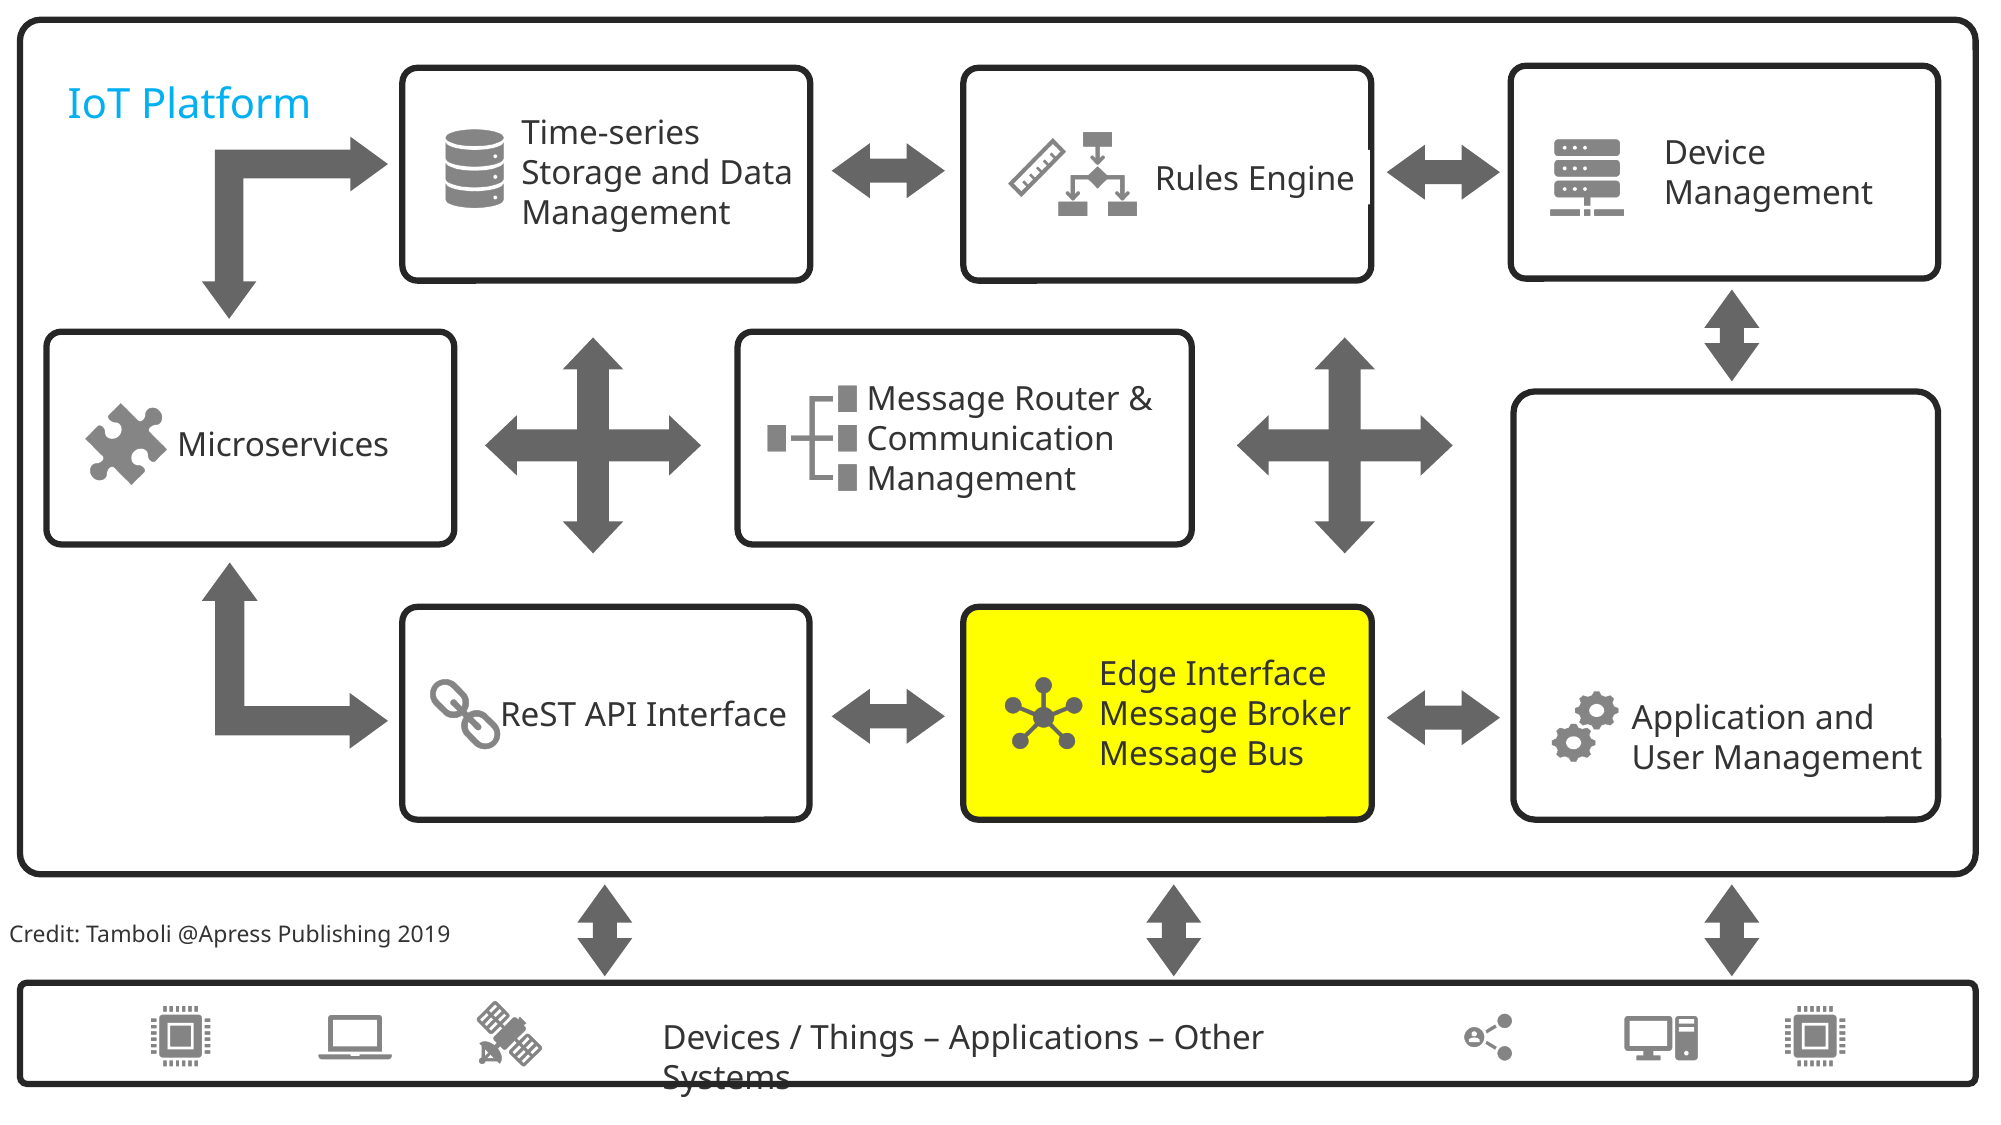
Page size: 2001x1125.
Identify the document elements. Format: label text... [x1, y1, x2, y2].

text_box Credit: Tamboli @Apress Publishing 2019 [0, 911, 466, 955]
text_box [142, 998, 1853, 1076]
text_box [575, 882, 635, 979]
text_box [829, 686, 947, 746]
text_box [1702, 287, 1762, 384]
text_box [199, 560, 390, 751]
text_box Devices / Things – Applications – Other Systems [647, 1085, 1348, 1104]
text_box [737, 331, 1192, 545]
text_box [199, 134, 390, 321]
text_box [829, 141, 947, 201]
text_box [963, 67, 1372, 281]
text_box [18, 18, 1977, 876]
text_box [483, 335, 703, 555]
text_box [1384, 142, 1502, 202]
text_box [963, 606, 1372, 820]
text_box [402, 67, 811, 281]
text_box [402, 606, 810, 820]
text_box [1510, 65, 1939, 279]
text_box [1702, 882, 1762, 979]
text_box [18, 981, 1977, 1085]
text_box IoT Platform [52, 69, 327, 134]
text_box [46, 331, 455, 545]
text_box [1144, 882, 1204, 979]
text_box [1235, 335, 1455, 555]
text_box [1384, 688, 1502, 748]
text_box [1513, 391, 1939, 820]
